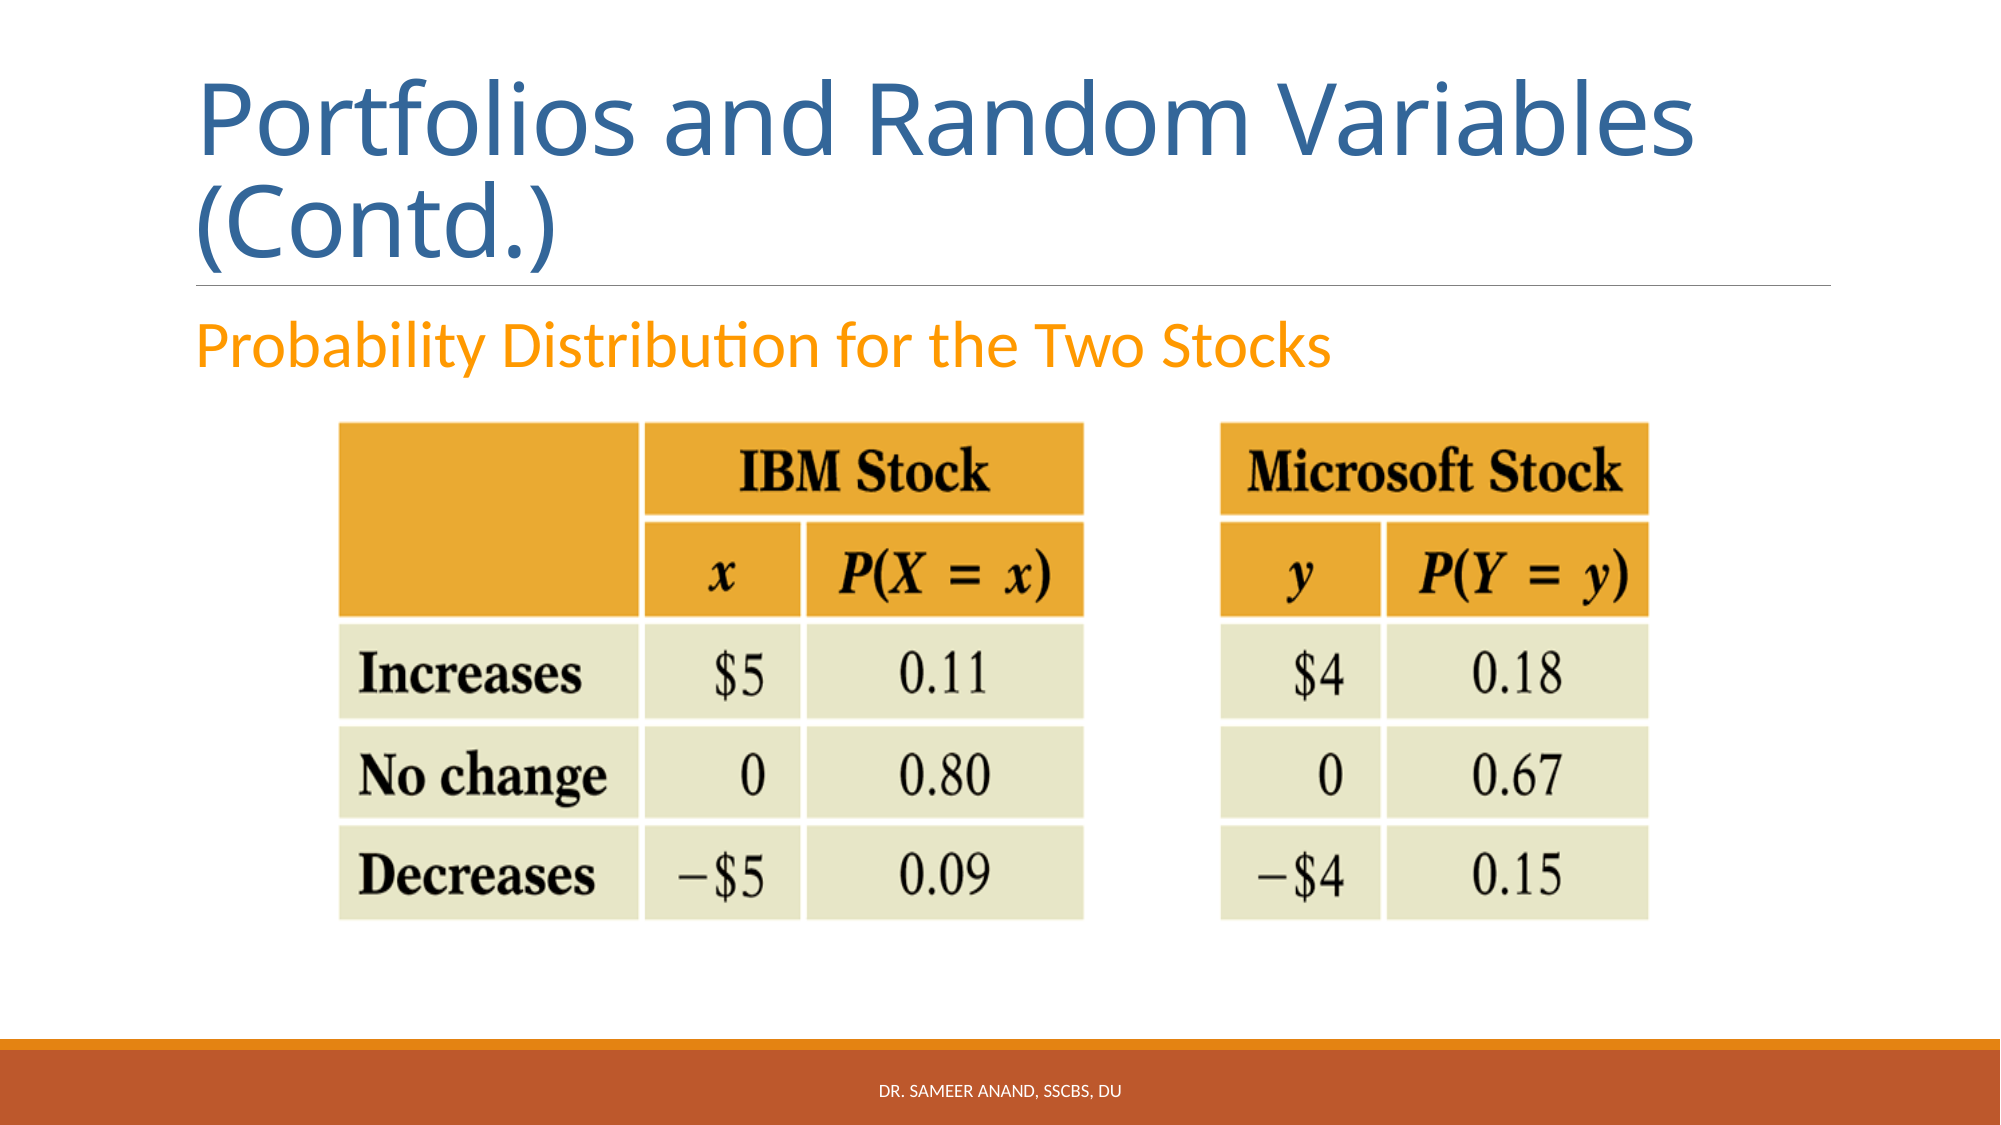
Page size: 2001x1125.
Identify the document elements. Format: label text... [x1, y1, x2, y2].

title Portfolios and Random Variables (Contd.) [180, 47, 1830, 285]
picture [317, 401, 1668, 937]
footer Dr. Sameer Anand, SSCBS, DU [604, 1059, 1396, 1120]
list Probability Distribution for the Two Stocks [180, 302, 1830, 963]
